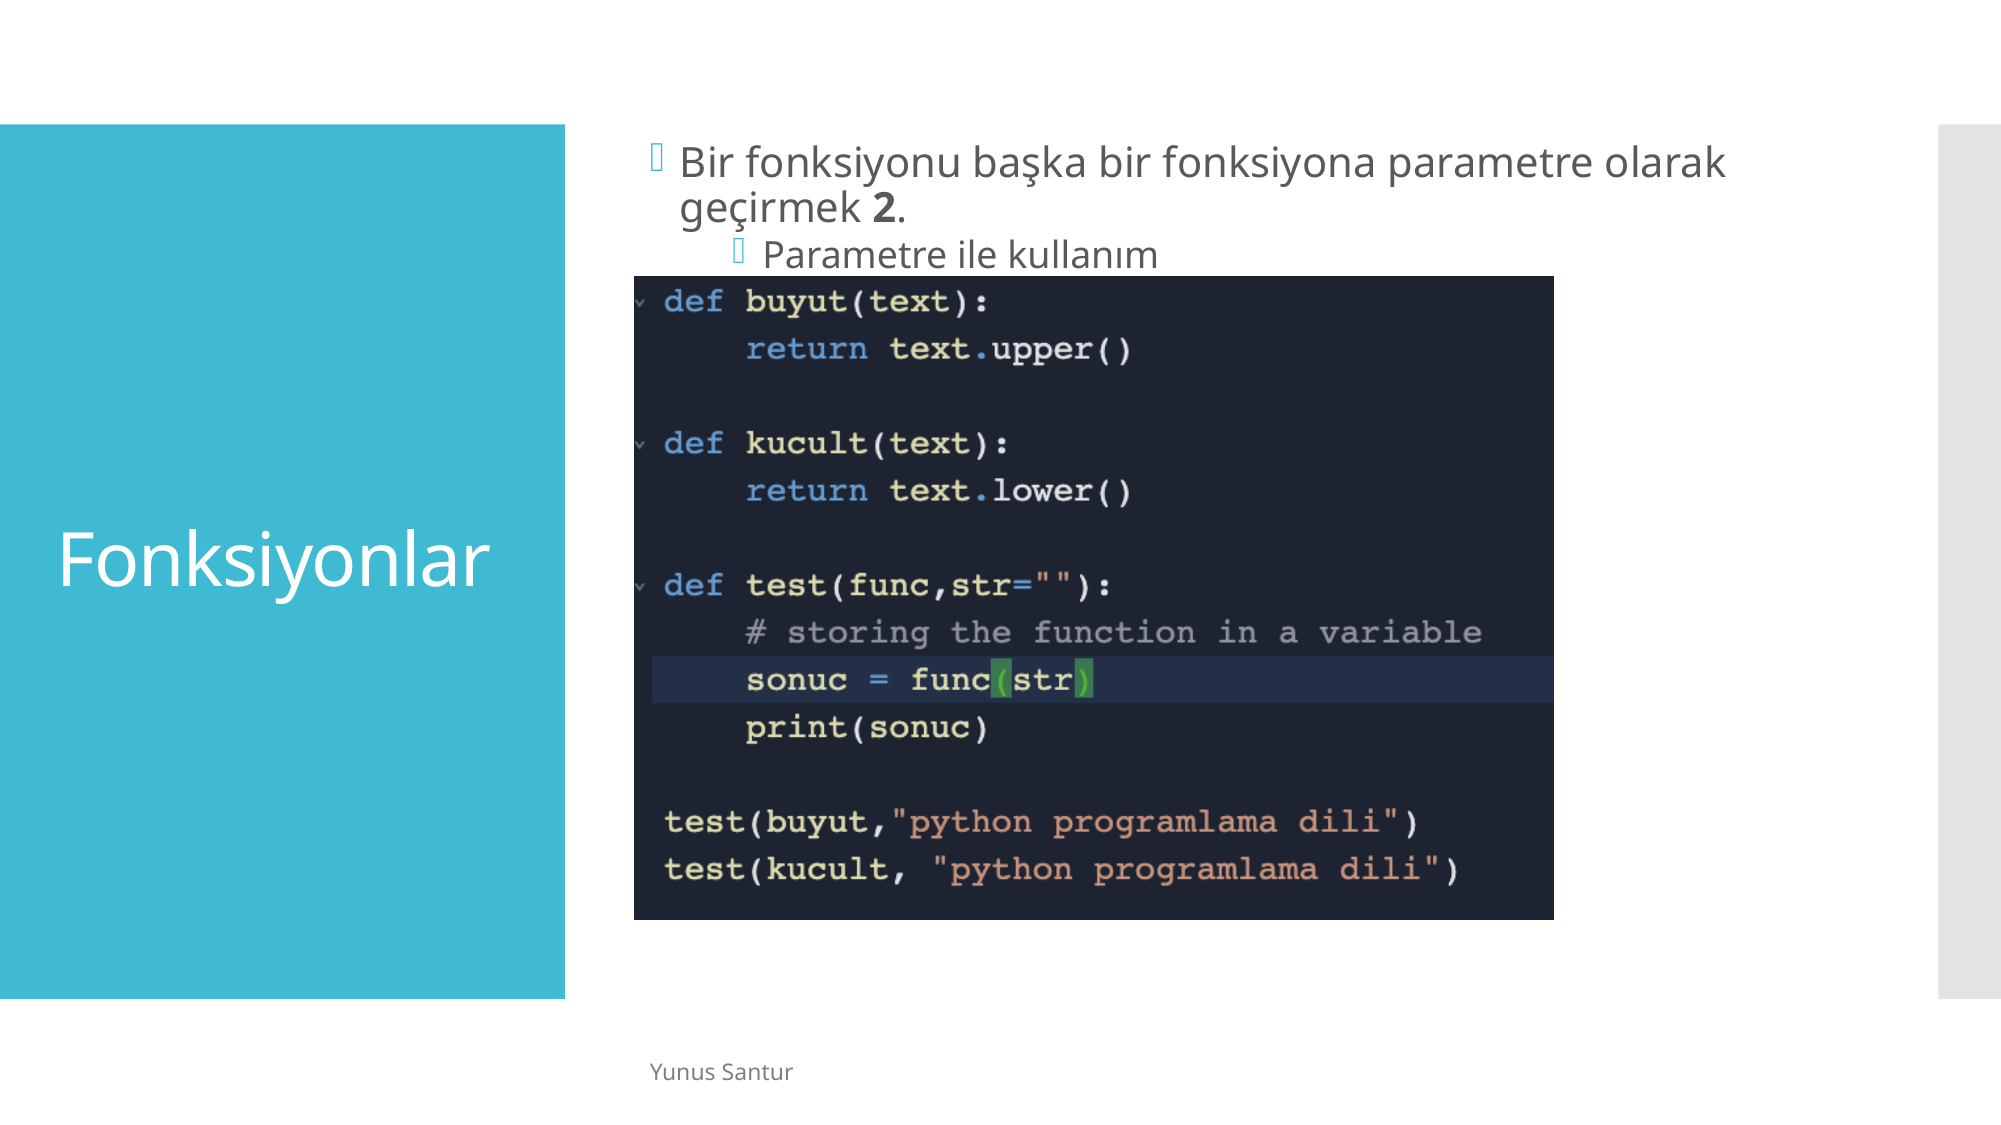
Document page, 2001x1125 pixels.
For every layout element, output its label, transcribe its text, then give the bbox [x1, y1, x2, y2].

title Fonksiyonlar [41, 184, 525, 940]
picture [634, 276, 1554, 921]
footer Yunus Santur [634, 1042, 1605, 1103]
list Bir fonksiyonu başka bir fonksiyona parametre olarak geçirmek 2. Parametre ile kullanım [634, 141, 1835, 982]
